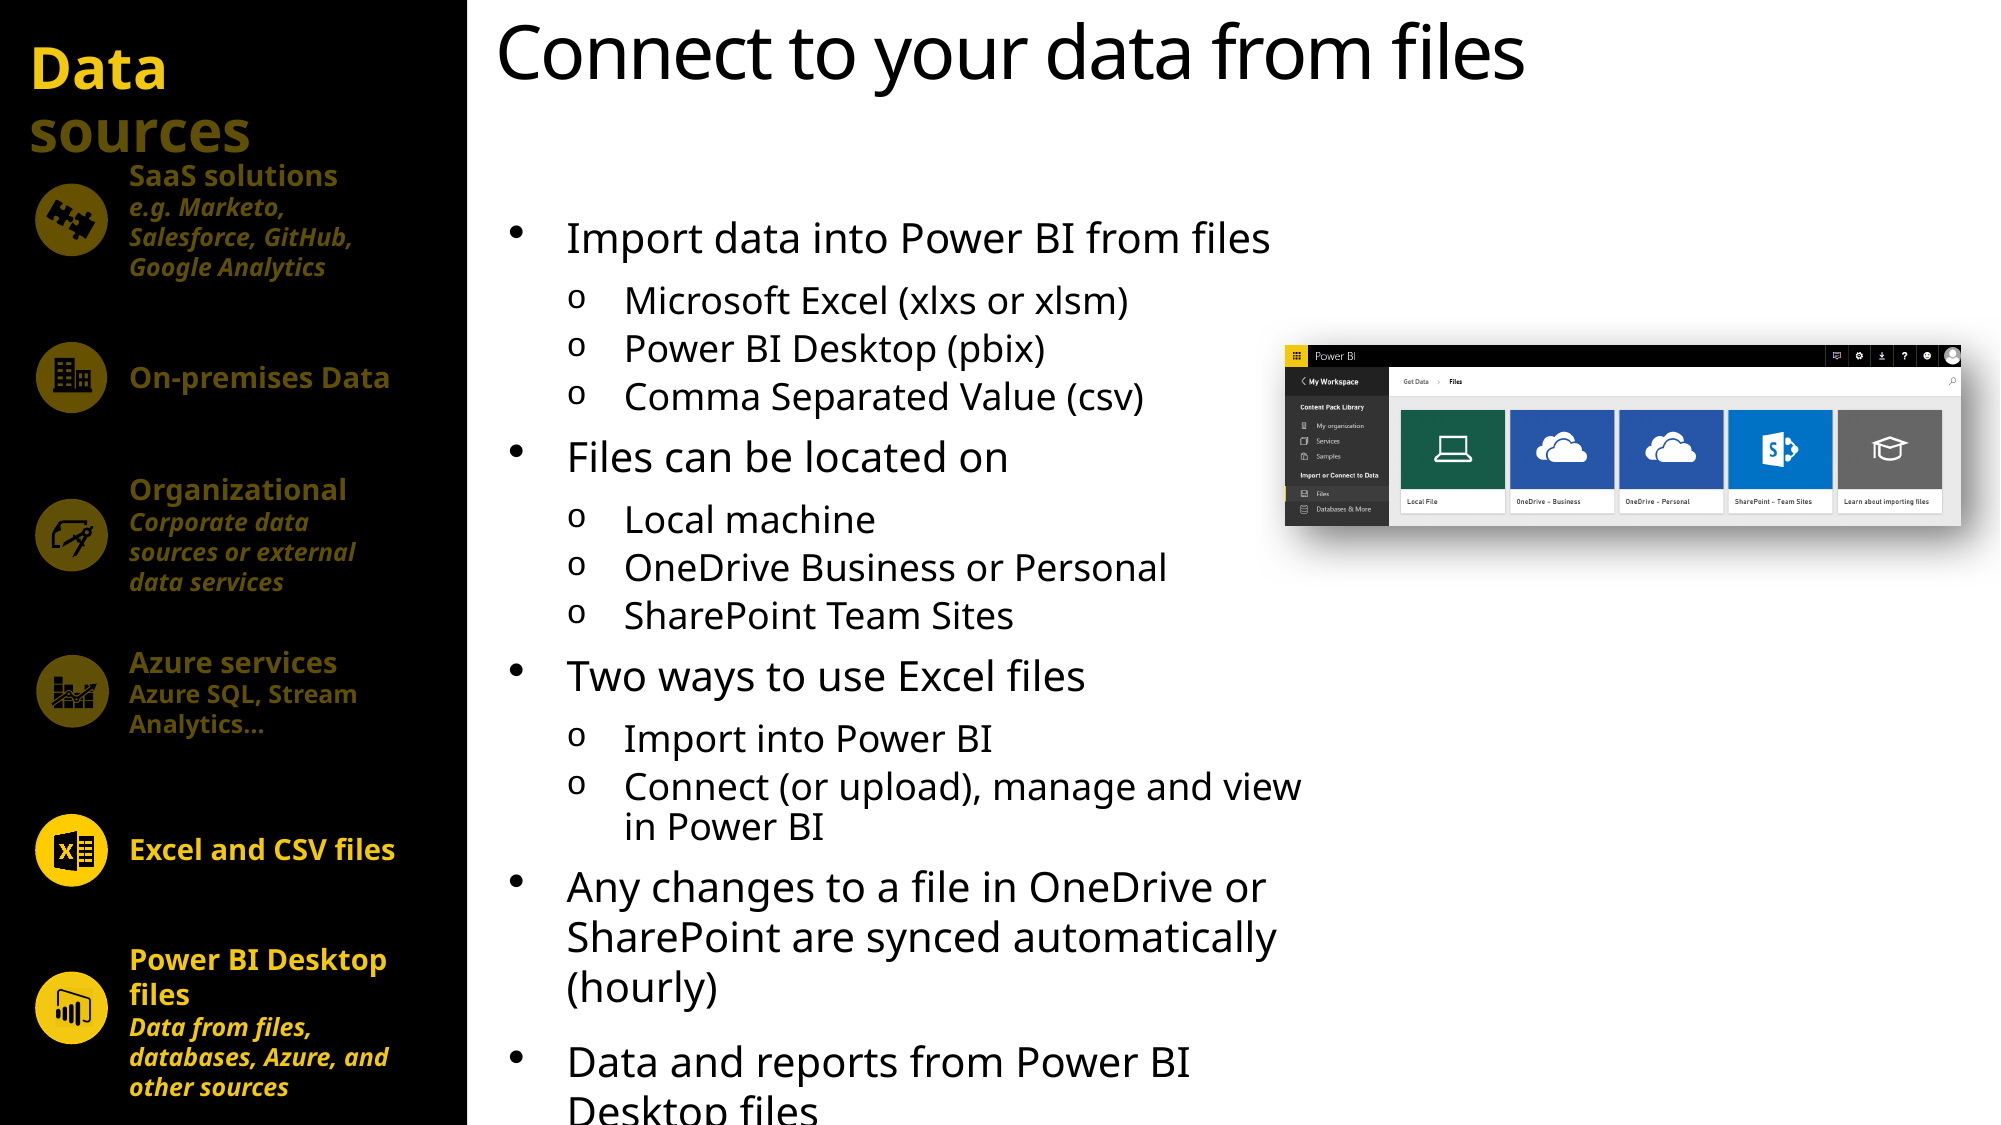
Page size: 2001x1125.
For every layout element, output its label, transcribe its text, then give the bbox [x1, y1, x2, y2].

picture [54, 831, 94, 871]
list Import data into Power BI from files Microsoft Excel (xlxs or xlsm) Power BI Desktop (pbix) Comma Separated Value (csv) Files can be located on Local machine OneDrive Business or Personal SharePoint Team Sites Two ways to use Excel files Import into Power BI Connect (or upload), manage and view in Power BI Any changes to a file in OneDrive or SharePoint are synced automatically (hourly) Data and reports from Power BI Desktop files [480, 187, 1368, 1046]
picture [55, 988, 94, 1027]
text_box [0, 0, 468, 1125]
text_box Connect to your data from files [468, 0, 2000, 110]
picture [1284, 345, 1961, 526]
